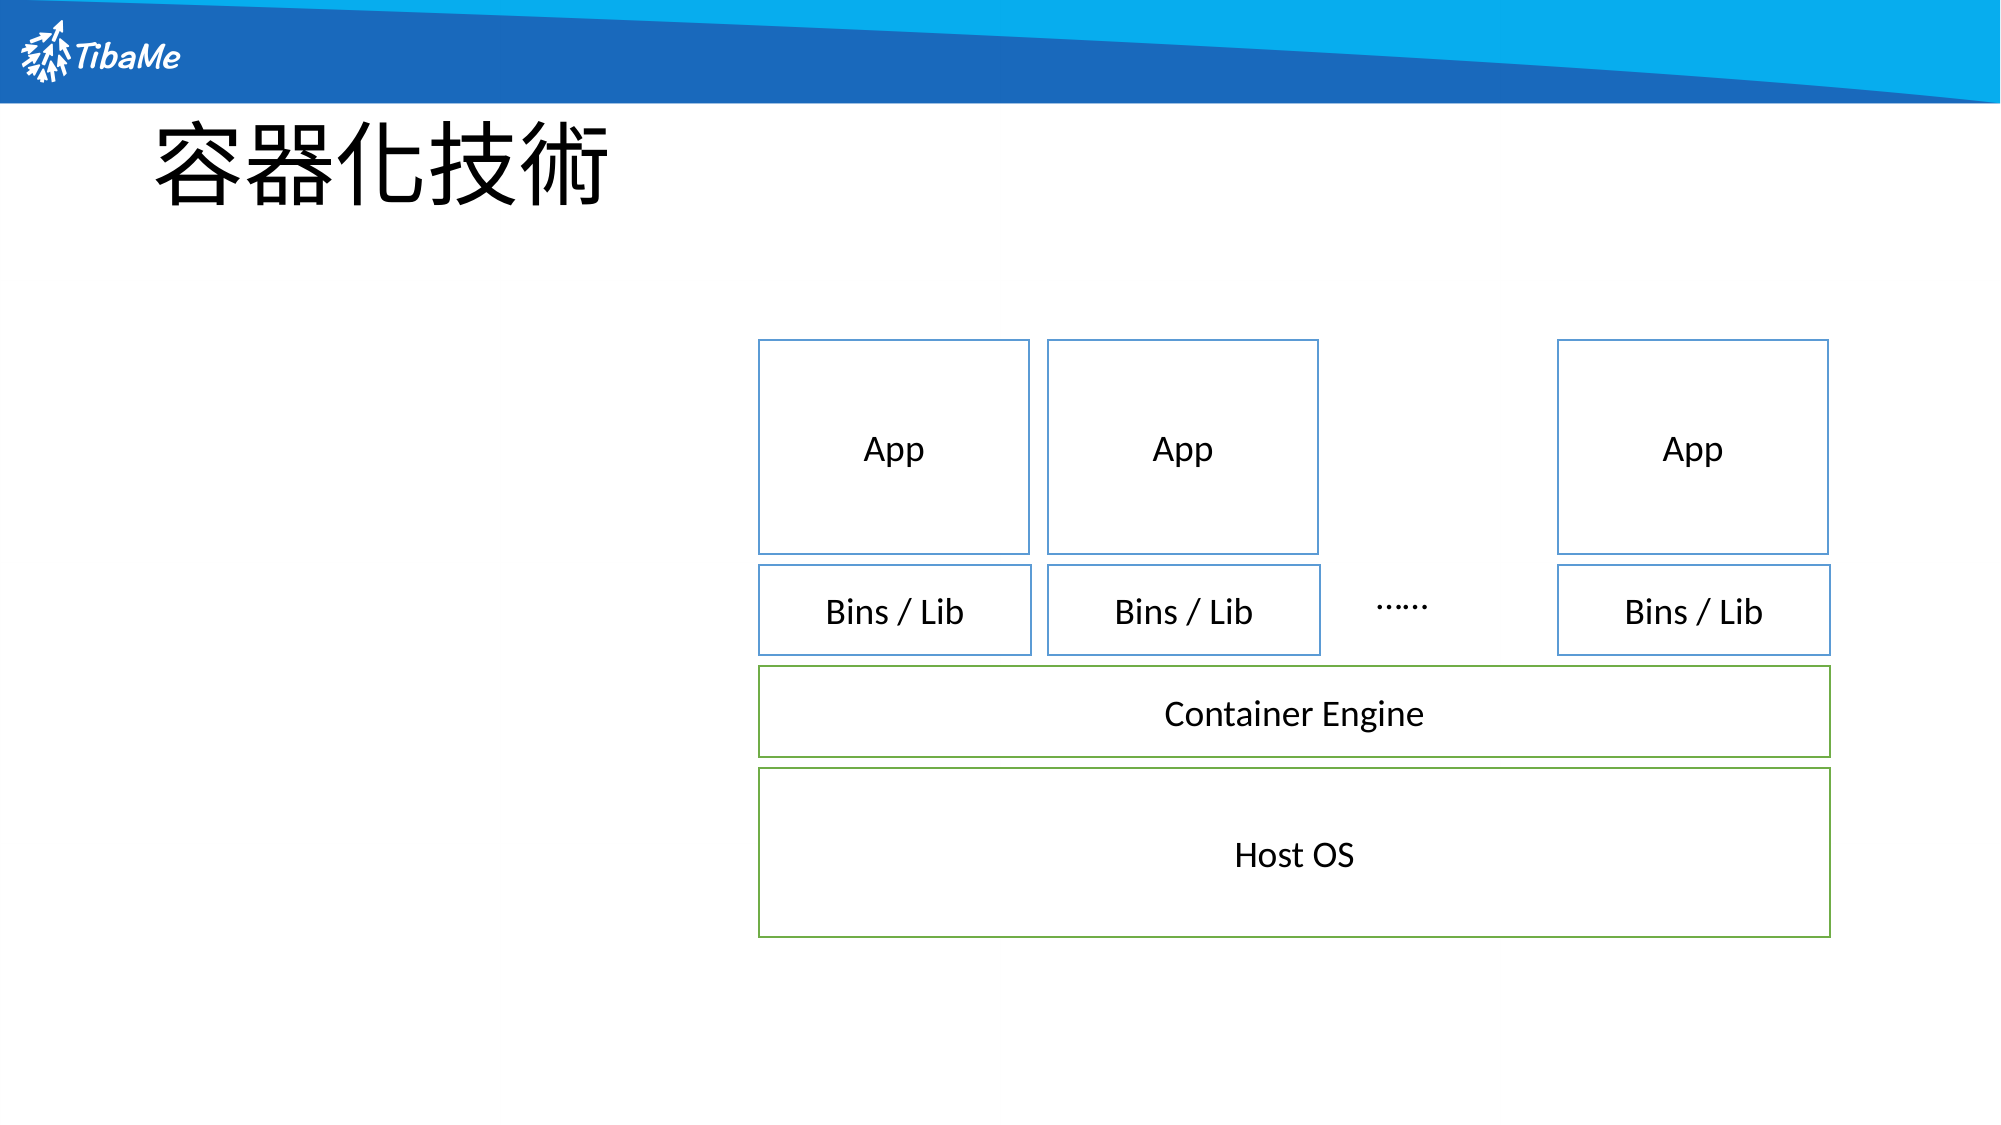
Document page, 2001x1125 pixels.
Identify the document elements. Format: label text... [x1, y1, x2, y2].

text_box Container Engine [758, 665, 1831, 758]
text_box App [758, 339, 1030, 555]
text_box App [1557, 339, 1829, 555]
text_box Bins / Lib [1047, 564, 1321, 656]
text_box Bins / Lib [758, 564, 1032, 656]
text_box Host OS [758, 767, 1831, 938]
title 容器化技術 [137, 59, 1863, 278]
text_box Bins / Lib [1557, 564, 1831, 656]
text_box …… [1361, 564, 1444, 625]
text_box App [1047, 339, 1319, 555]
picture [0, 0, 2001, 1125]
